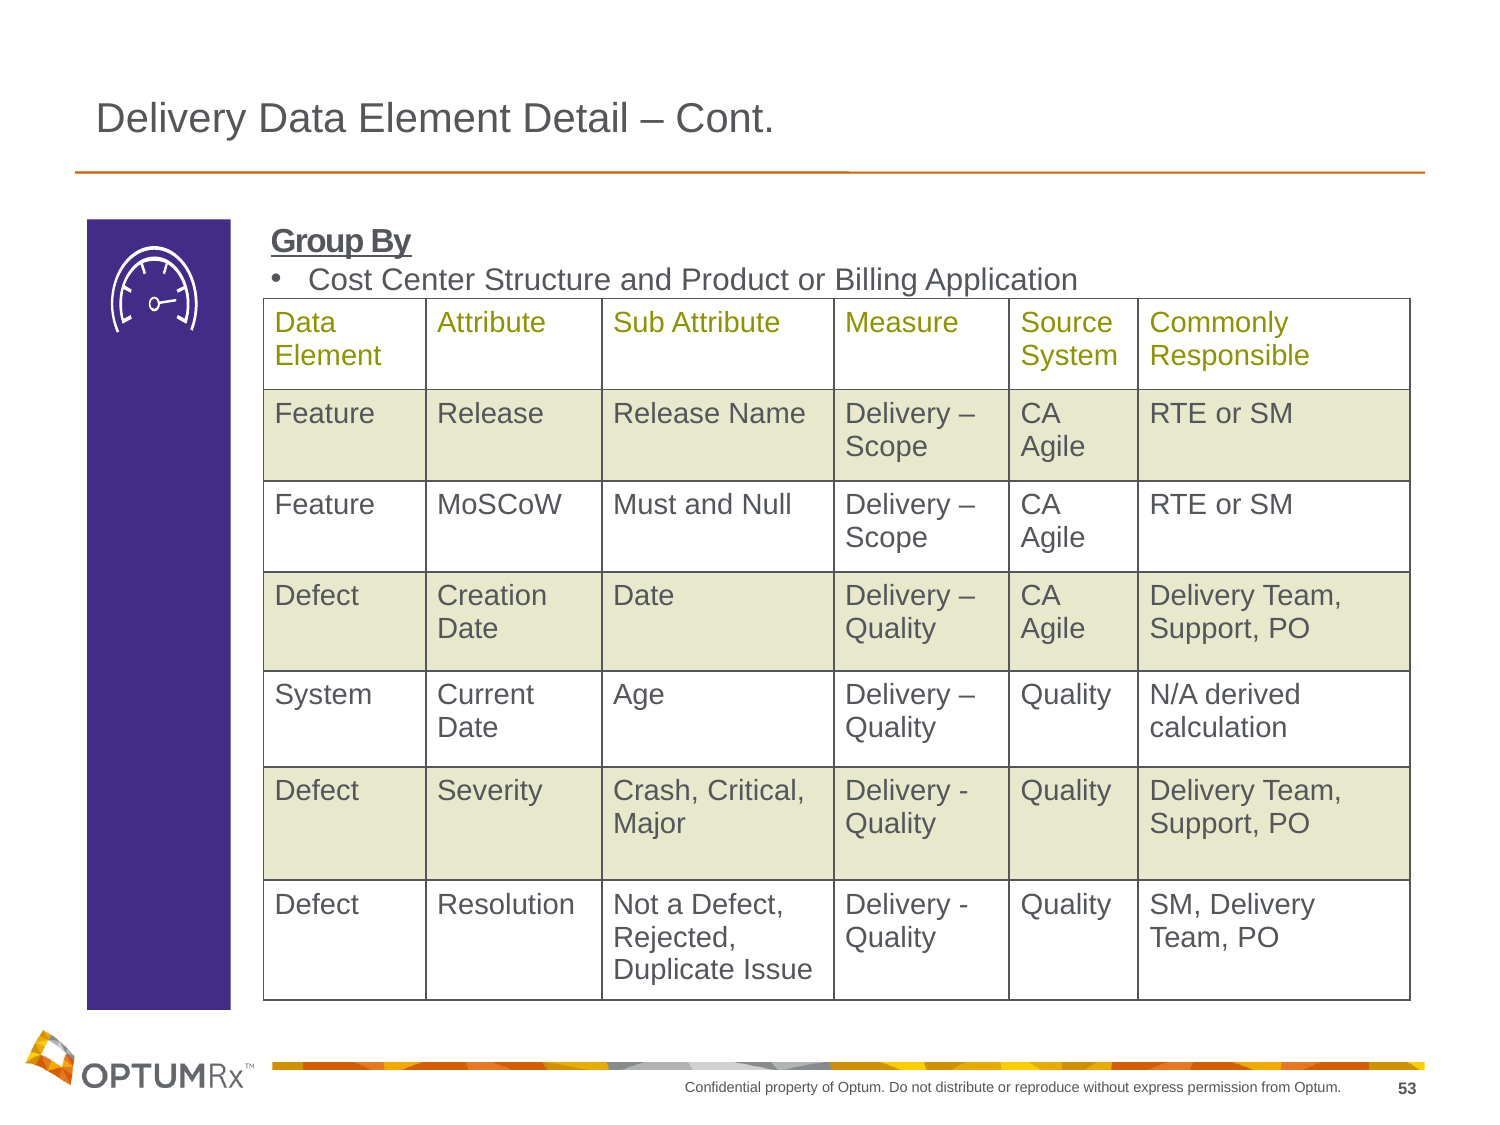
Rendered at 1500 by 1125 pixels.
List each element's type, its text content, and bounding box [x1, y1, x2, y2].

table_cell N/A derived calculation [1139, 672, 1409, 766]
table_cell Quality [1010, 672, 1137, 766]
table_cell Feature [264, 390, 425, 480]
table_cell CA Agile [1010, 573, 1137, 670]
table_cell Delivery - Quality [835, 881, 1008, 999]
table_cell Must and Null [603, 482, 833, 571]
picture [25, 1030, 254, 1088]
table_cell Age [603, 672, 833, 766]
table_cell Quality [1010, 768, 1137, 879]
table_cell Defect [264, 573, 425, 670]
table_cell Quality [1010, 881, 1137, 999]
table_cell Delivery – Scope [835, 482, 1008, 571]
table_cell SM, Delivery Team, PO [1139, 881, 1409, 999]
table_header Attribute [427, 299, 601, 389]
text_box Delivery Data Element Detail – Cont. [75, 50, 1454, 152]
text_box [110, 245, 199, 334]
table_cell CA Agile [1010, 482, 1137, 571]
table_cell Feature [264, 482, 425, 571]
table_header Measure [835, 299, 1008, 389]
table_header Data Element [264, 299, 425, 389]
table_header Source System [1010, 299, 1137, 389]
table_cell CA Agile [1010, 390, 1137, 480]
table_cell Release [427, 390, 601, 480]
table_cell Delivery – Quality [835, 672, 1008, 766]
table_cell RTE or SM [1139, 482, 1409, 571]
picture [273, 1062, 1425, 1070]
table_cell RTE or SM [1139, 390, 1409, 480]
table_cell Current Date [427, 672, 601, 766]
table_cell Severity [427, 768, 601, 879]
table_cell Crash, Critical, Major [603, 768, 833, 879]
table_cell Delivery - Quality [835, 768, 1008, 879]
table_cell Release Name [603, 390, 833, 480]
text_box Group By Cost Center Structure and Product or Billing Application [241, 219, 1432, 943]
table_cell Creation Date [427, 573, 601, 670]
table_header Sub Attribute [603, 299, 833, 389]
table_cell Delivery Team, Support, PO [1139, 768, 1409, 879]
table_cell Delivery – Scope [835, 390, 1008, 480]
table_cell System [264, 672, 425, 766]
table_cell Delivery Team, Support, PO [1139, 573, 1409, 670]
table_cell Resolution [427, 881, 601, 999]
table_cell Not a Defect, Rejected, Duplicate Issue [603, 881, 833, 999]
table_cell MoSCoW [427, 482, 601, 571]
table_cell Delivery – Quality [835, 573, 1008, 670]
table_cell Defect [264, 881, 425, 999]
table_cell Defect [264, 768, 425, 879]
table_header Commonly Responsible [1139, 299, 1409, 389]
table_cell Date [603, 573, 833, 670]
text_box [87, 219, 231, 1010]
